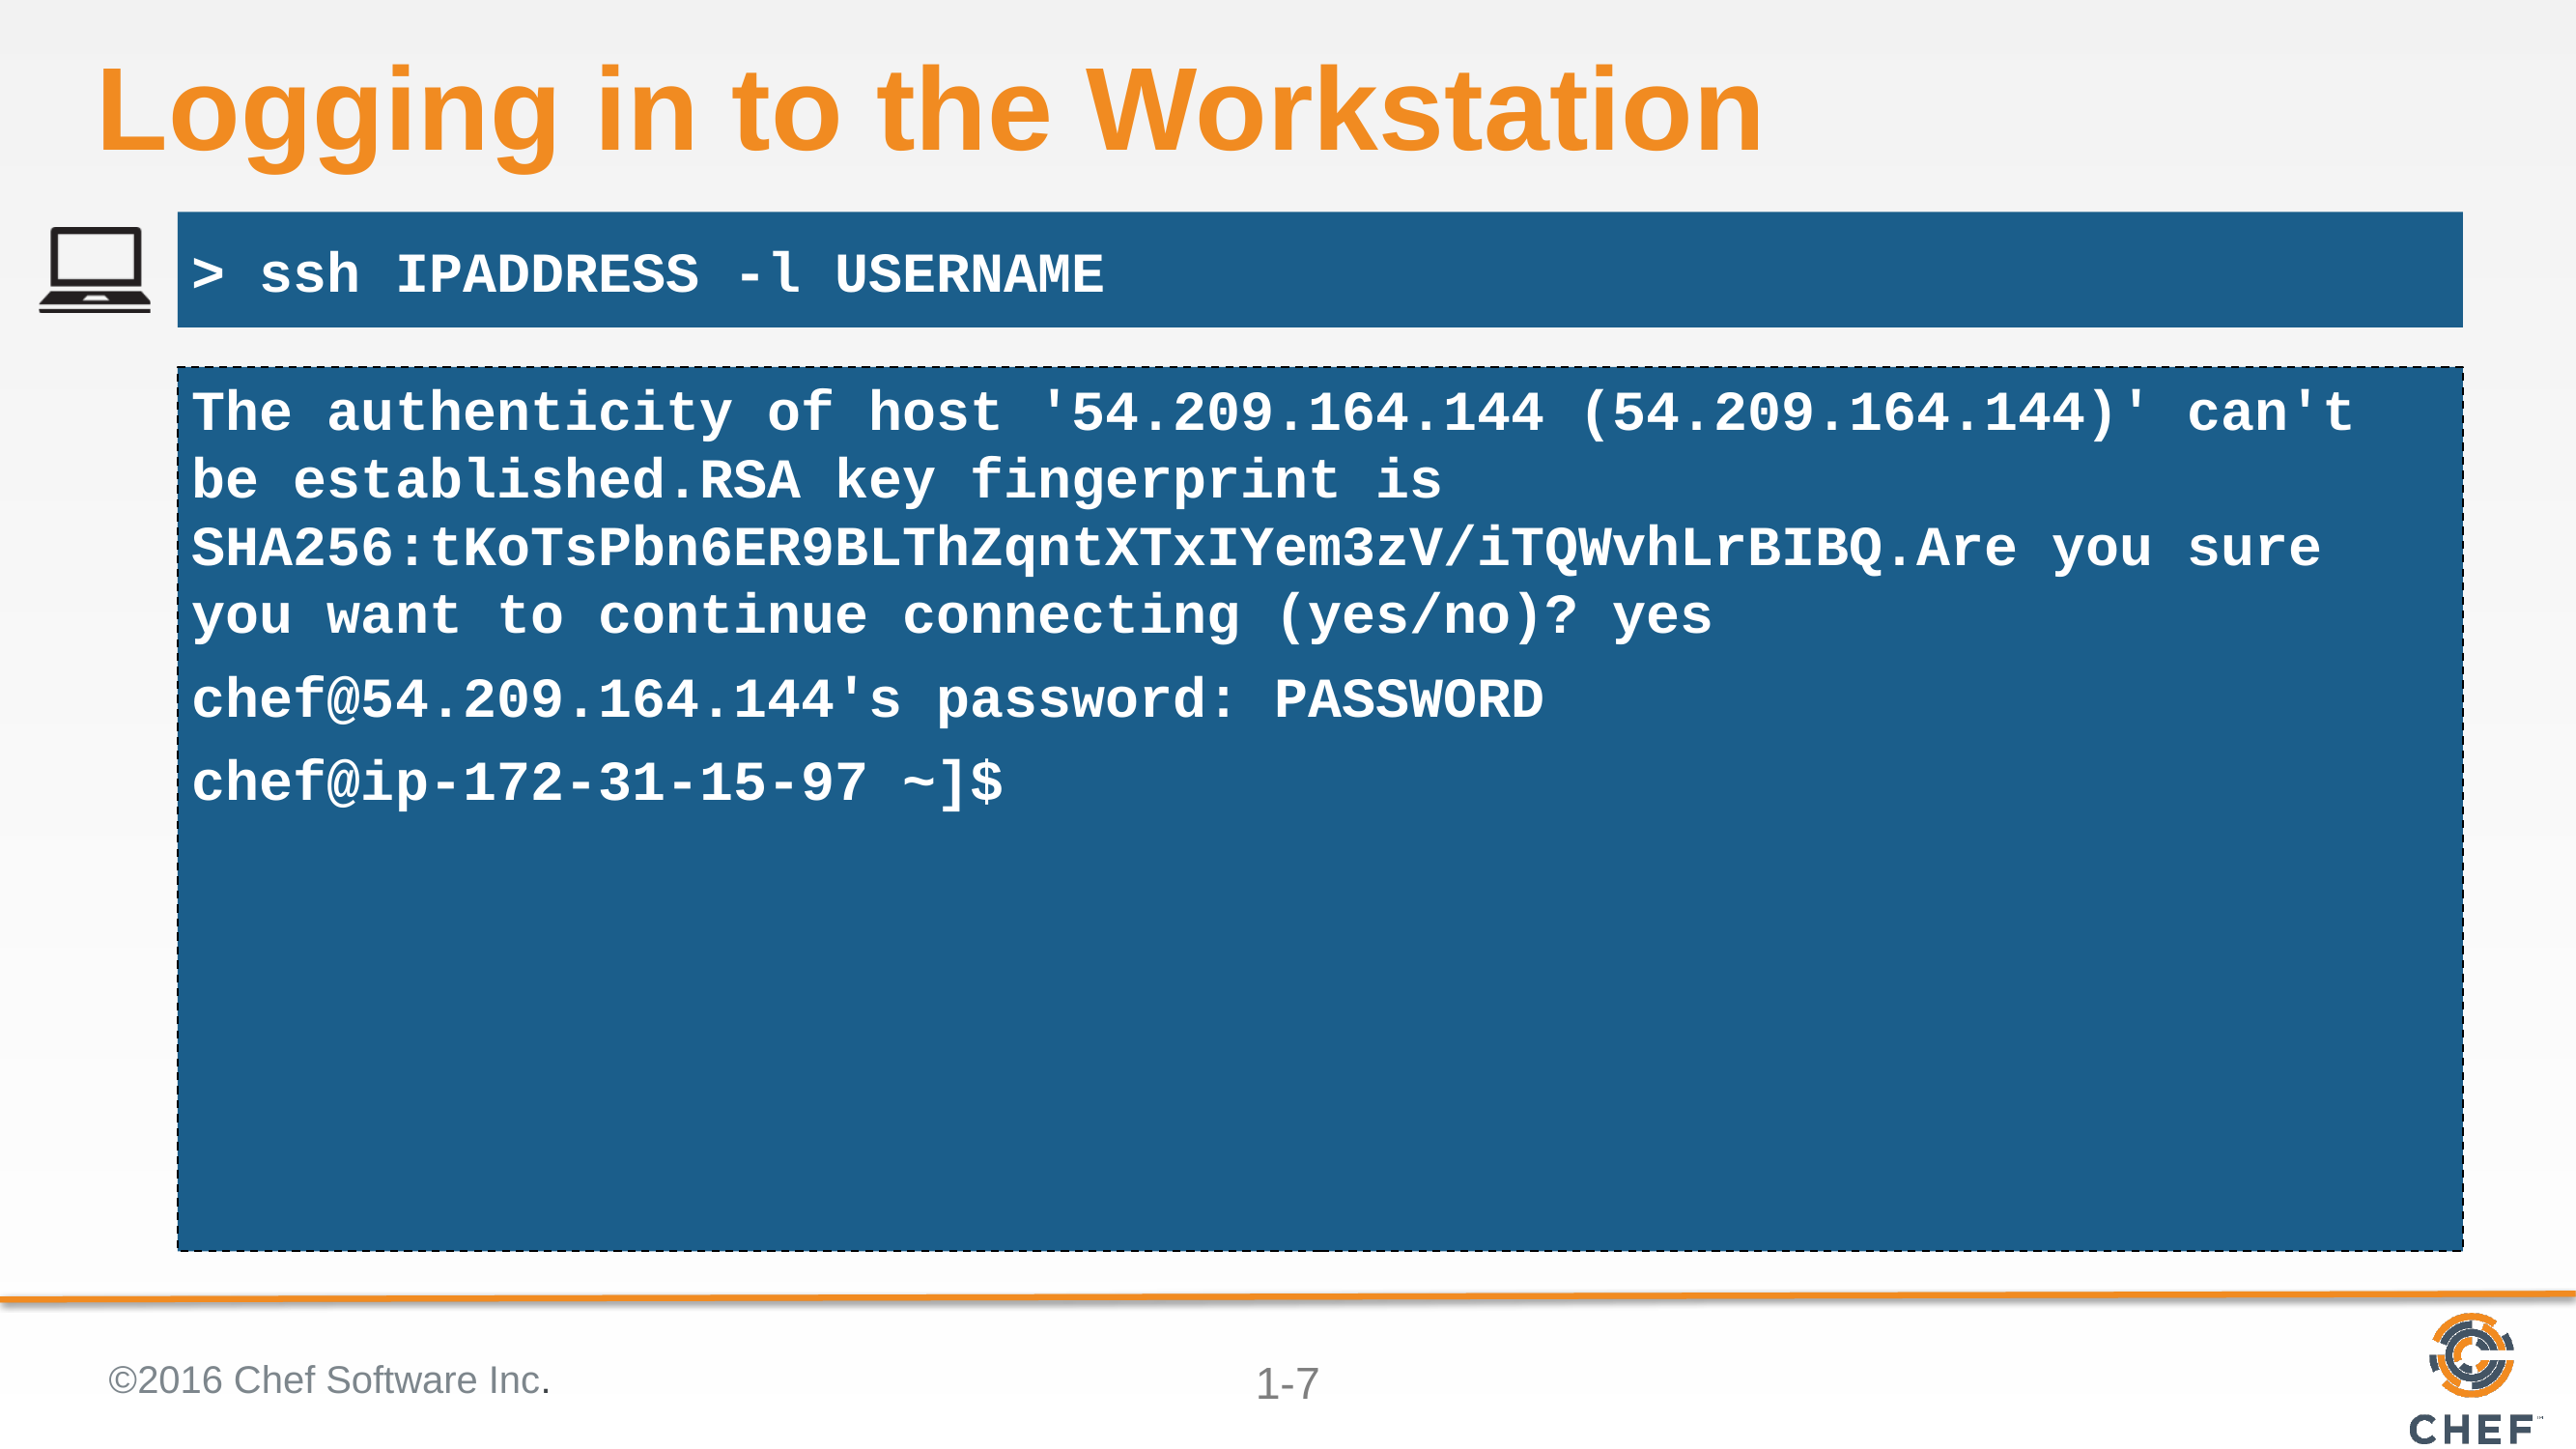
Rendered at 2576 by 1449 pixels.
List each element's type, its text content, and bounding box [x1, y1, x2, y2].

list > ssh IPADDRESS -l USERNAME [177, 212, 2463, 327]
list The authenticity of host '54.209.164.144 (54.209.164.144)' can't be established.RSA key fingerprint is SHA256:tKoTsPbn6ER9BLThZqntXTxIYem3zV/iTQWvhLrBIBQ.Are you sure you want to continue connecting (yes/no)? yes chef@54.209.164.144's password: PASSWORD chef@ip-172-31-15-97 ~]$ [177, 366, 2464, 1252]
picture [2399, 1297, 2551, 1449]
title Logging in to the Workstation [96, 48, 2463, 180]
